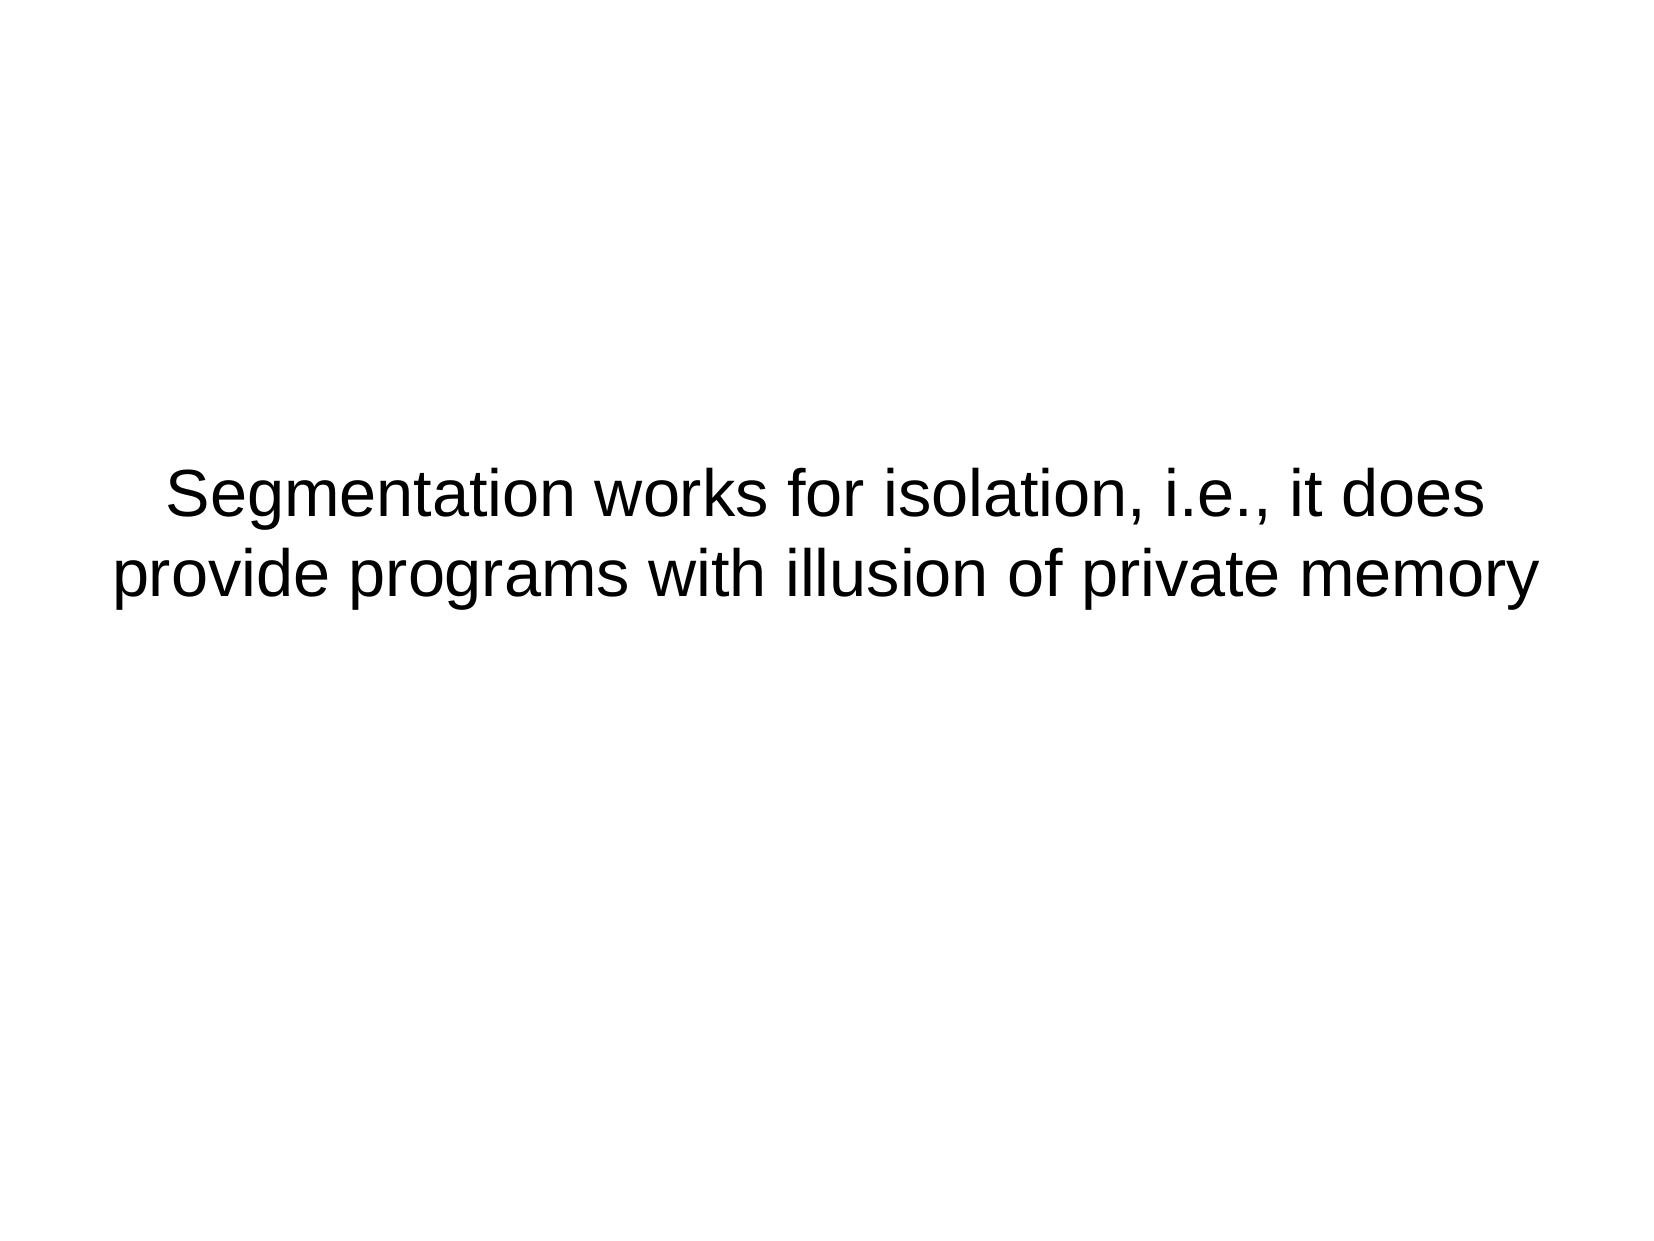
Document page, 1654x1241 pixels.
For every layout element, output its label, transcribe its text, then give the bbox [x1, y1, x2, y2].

subtitle Segmentation works for isolation, i.e., it does provide programs with illusion of private memory [82, 49, 1571, 1010]
